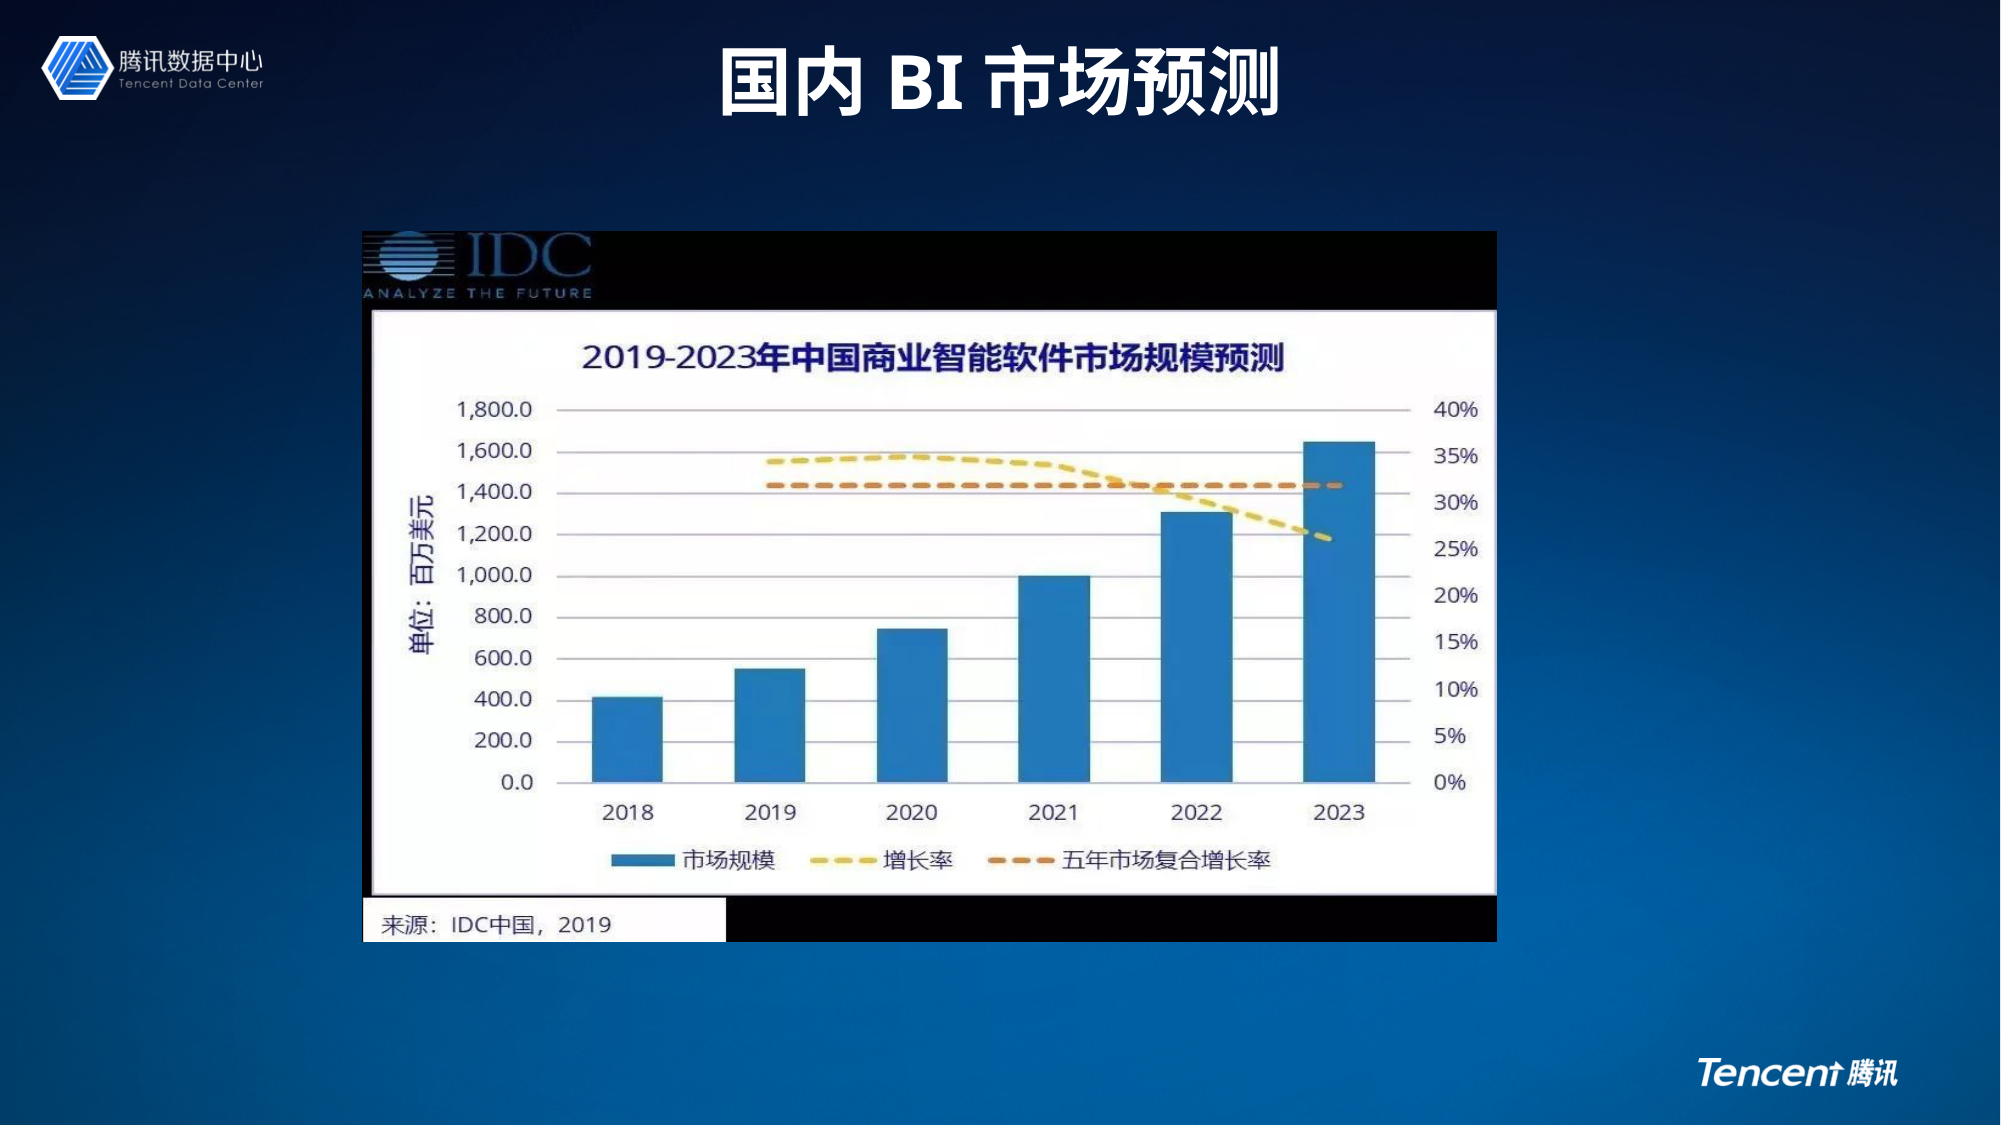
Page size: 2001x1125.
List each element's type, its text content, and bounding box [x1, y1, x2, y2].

picture [0, 0, 2001, 1125]
title 国内BI市场预测 [98, 0, 1902, 161]
